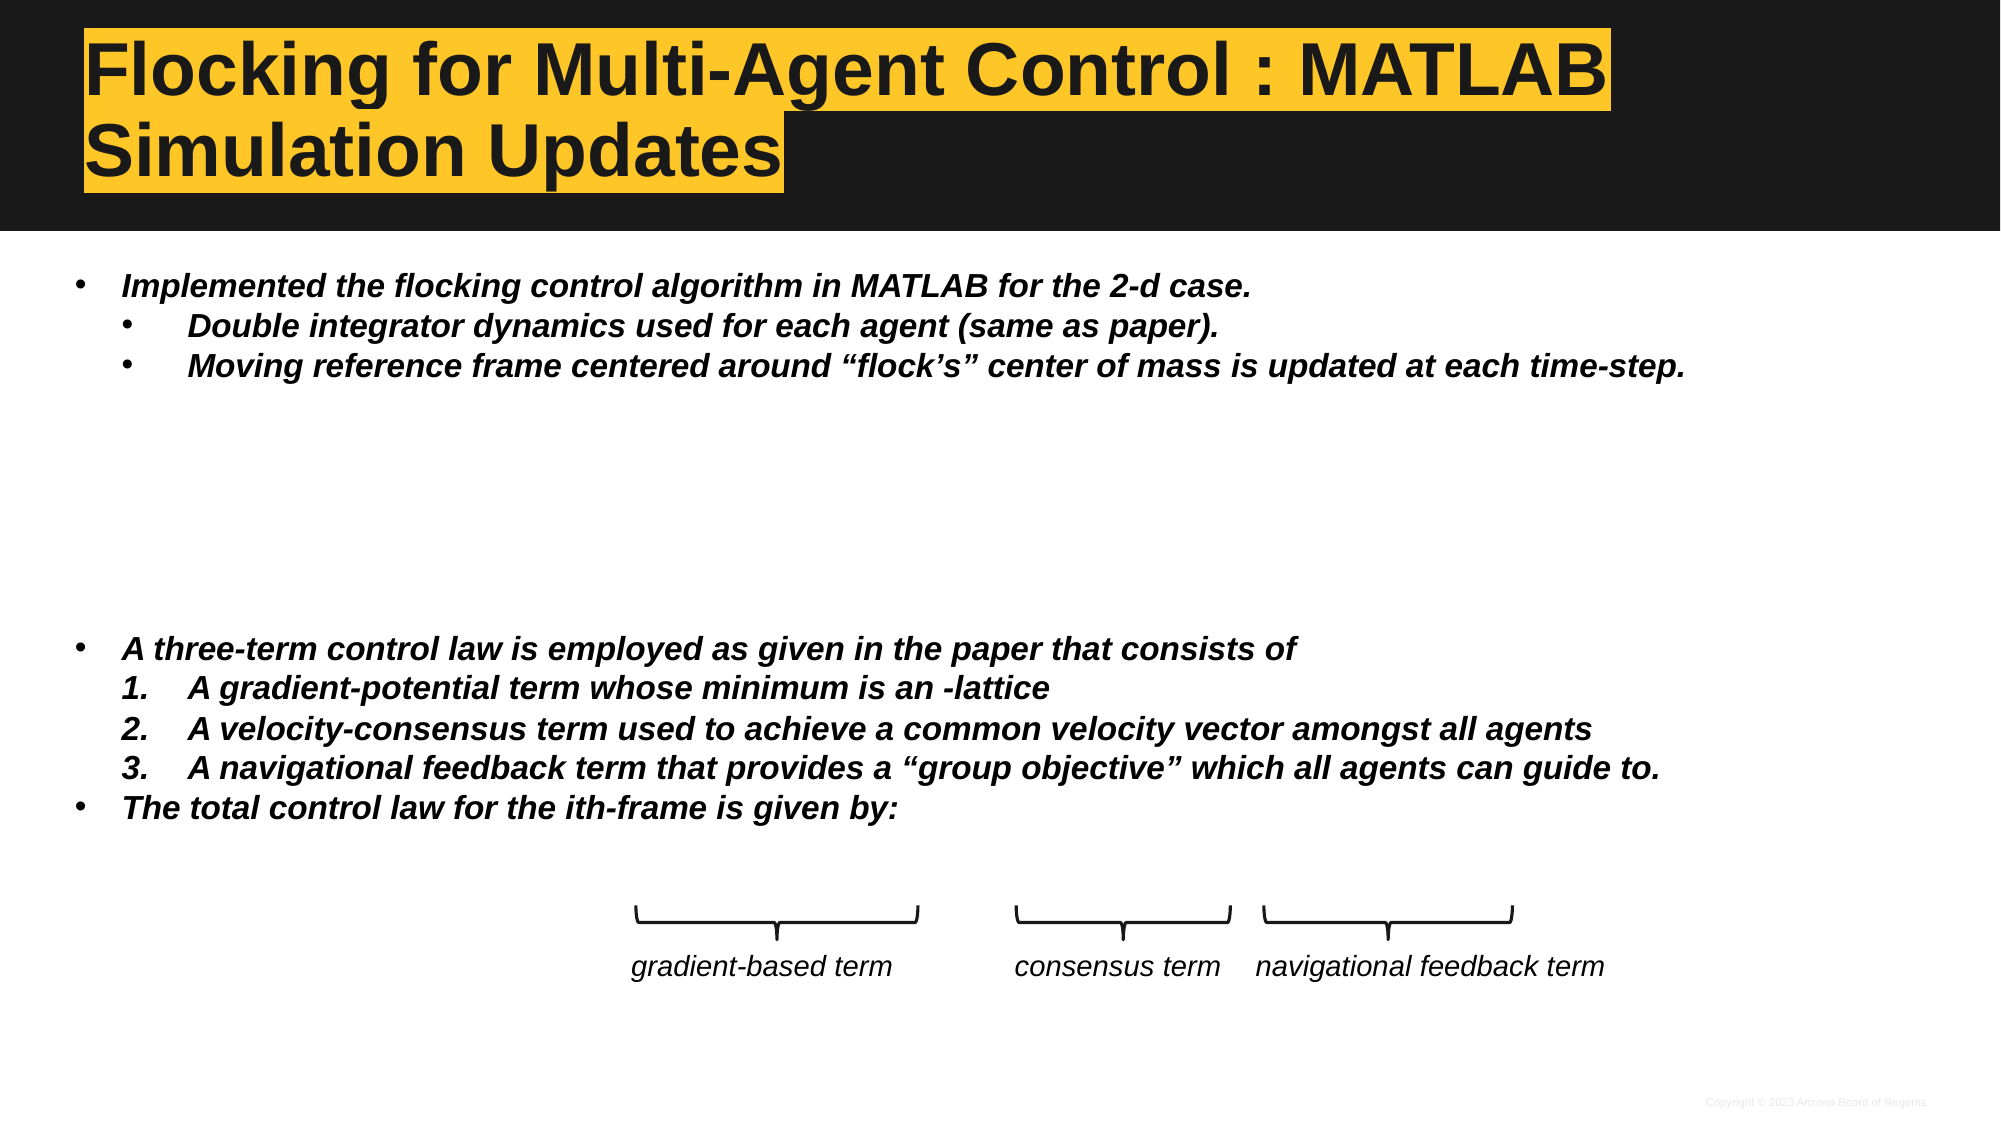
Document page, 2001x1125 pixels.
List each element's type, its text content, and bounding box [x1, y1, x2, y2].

title Flocking for Multi-Agent Control : MATLAB Simulation Updates [84, 30, 1916, 195]
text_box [59, 619, 1941, 991]
text_box Implemented the flocking control algorithm in MATLAB for the 2-d case. Double integrator dynamics used for each agent (same as paper). Moving reference frame centered around “flock’s” center of mass is updated at each time-step. [60, 256, 1940, 431]
